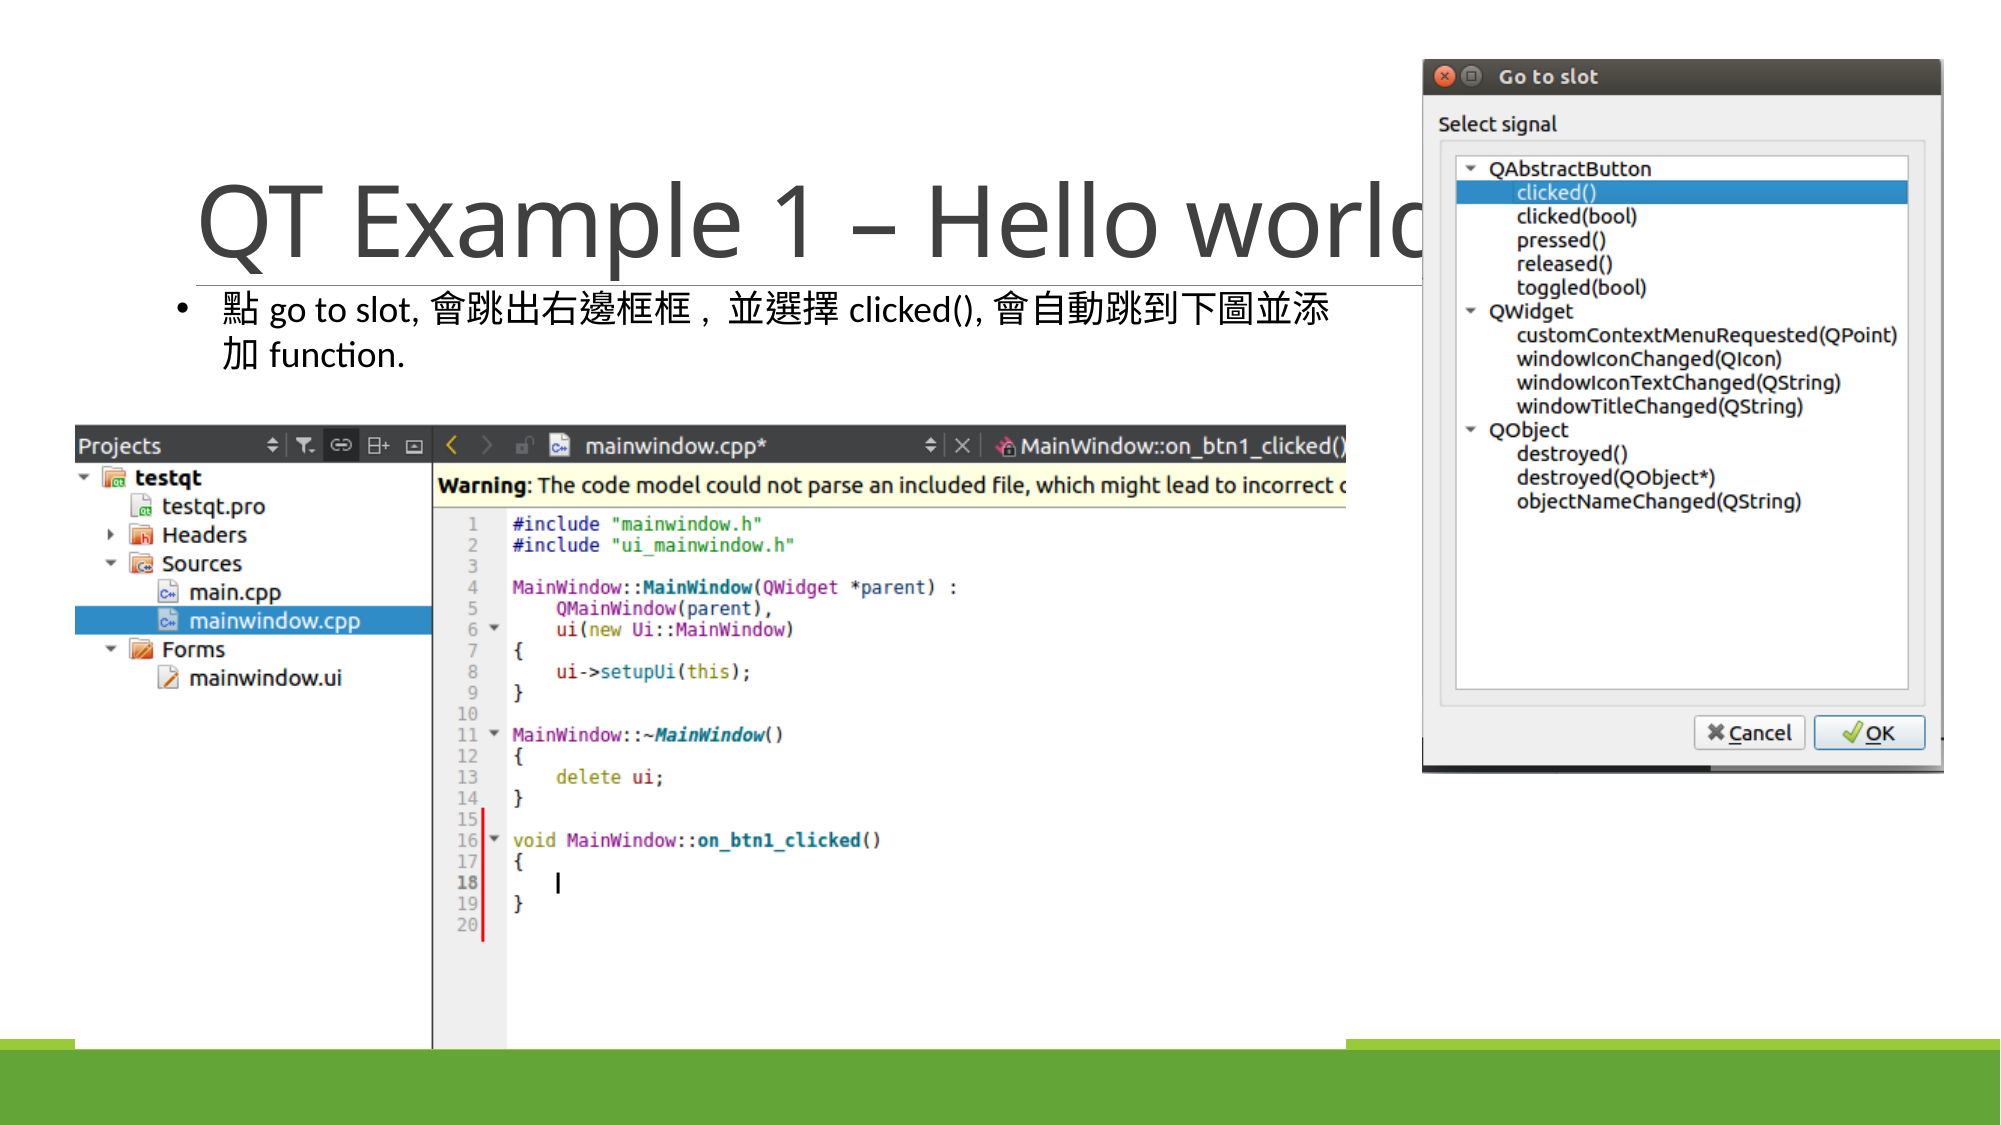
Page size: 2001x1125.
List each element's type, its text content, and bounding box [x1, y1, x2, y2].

title QT Example 1 – Hello world! [180, 47, 1830, 285]
text_box 點go to slot,會跳出右邊框框, 並選擇clicked(),會自動跳到下圖並添加function. [161, 277, 1345, 382]
picture [74, 423, 1346, 1049]
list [1421, 59, 1945, 775]
